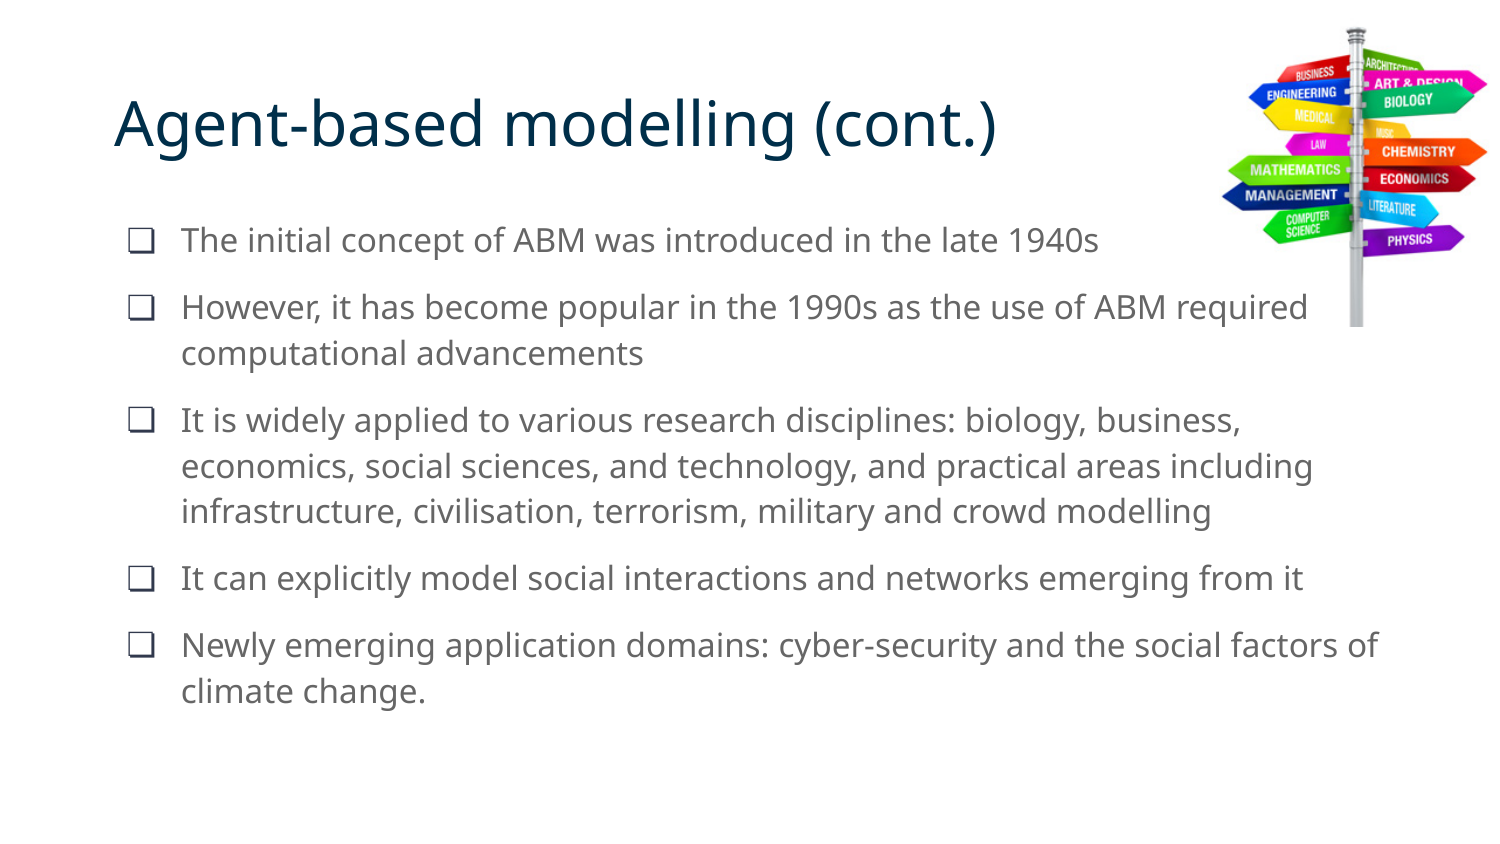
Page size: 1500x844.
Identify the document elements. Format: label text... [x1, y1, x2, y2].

picture [1218, 0, 1500, 328]
title Agent-based modelling (cont.) [103, 44, 1213, 207]
list The initial concept of ABM was introduced in the late 1940s However, it has become popular in the 1990s as the use of ABM required computational advancements It is widely applied to various research disciplines: biology, business, economics, social sciences, and technology, and practical areas including infrastructure, civilisation, terrorism, military and crowd modelling It can explicitly model social interactions and networks emerging from it Newly emerging application domains: cyber-security and the social factors of climate change. [94, 207, 1431, 744]
